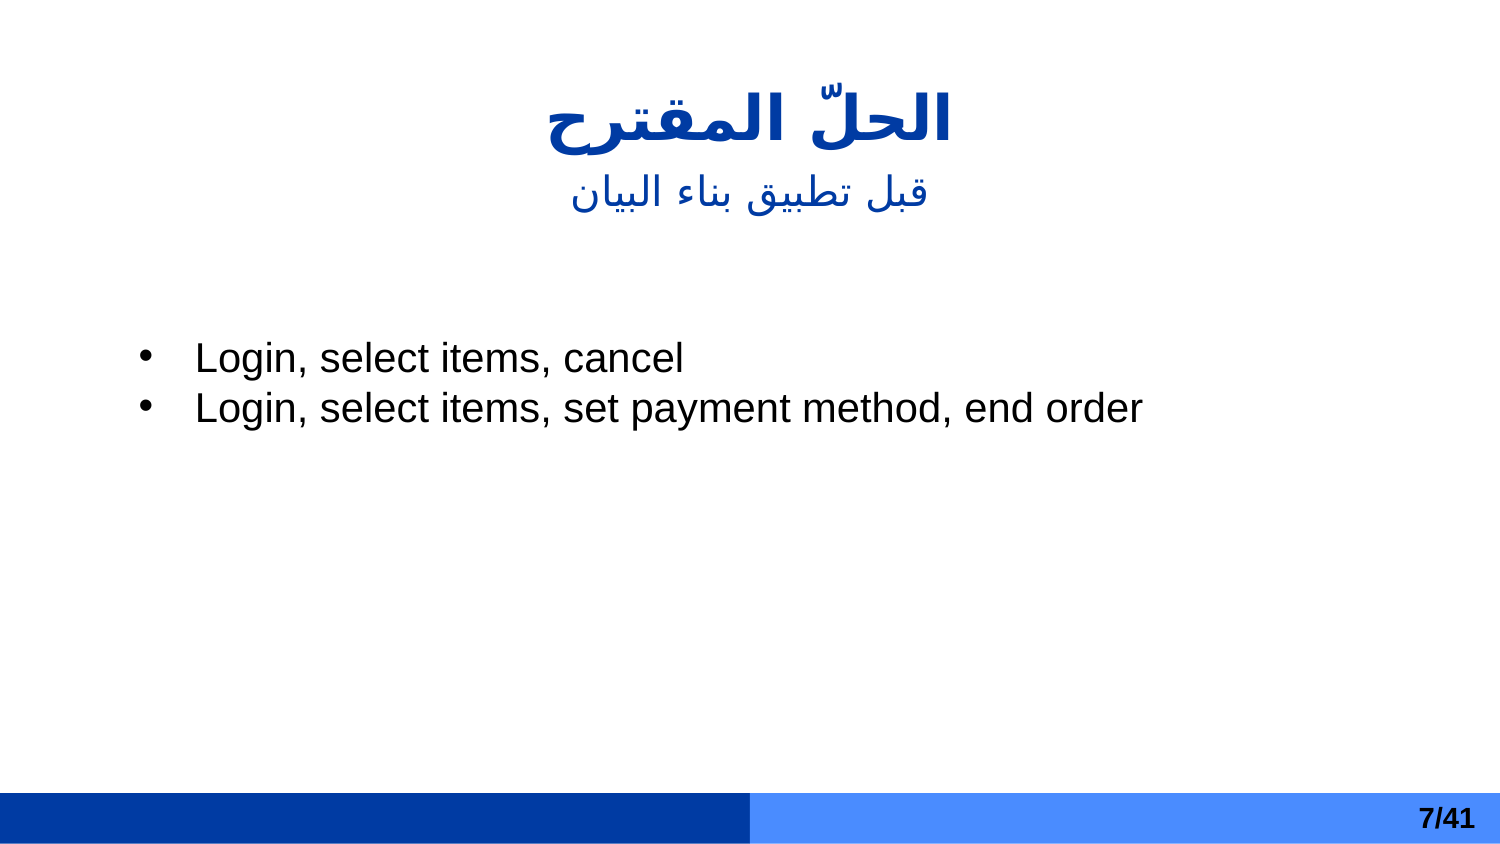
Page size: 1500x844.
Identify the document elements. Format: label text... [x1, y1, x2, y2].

text_box Login, select items, cancel Login, select items, set payment method, end order [123, 322, 1376, 488]
text_box الحلّ المقترح قبل تطبيق بناء البيان [117, 62, 1383, 229]
text_box 7/41 [1403, 791, 1500, 842]
